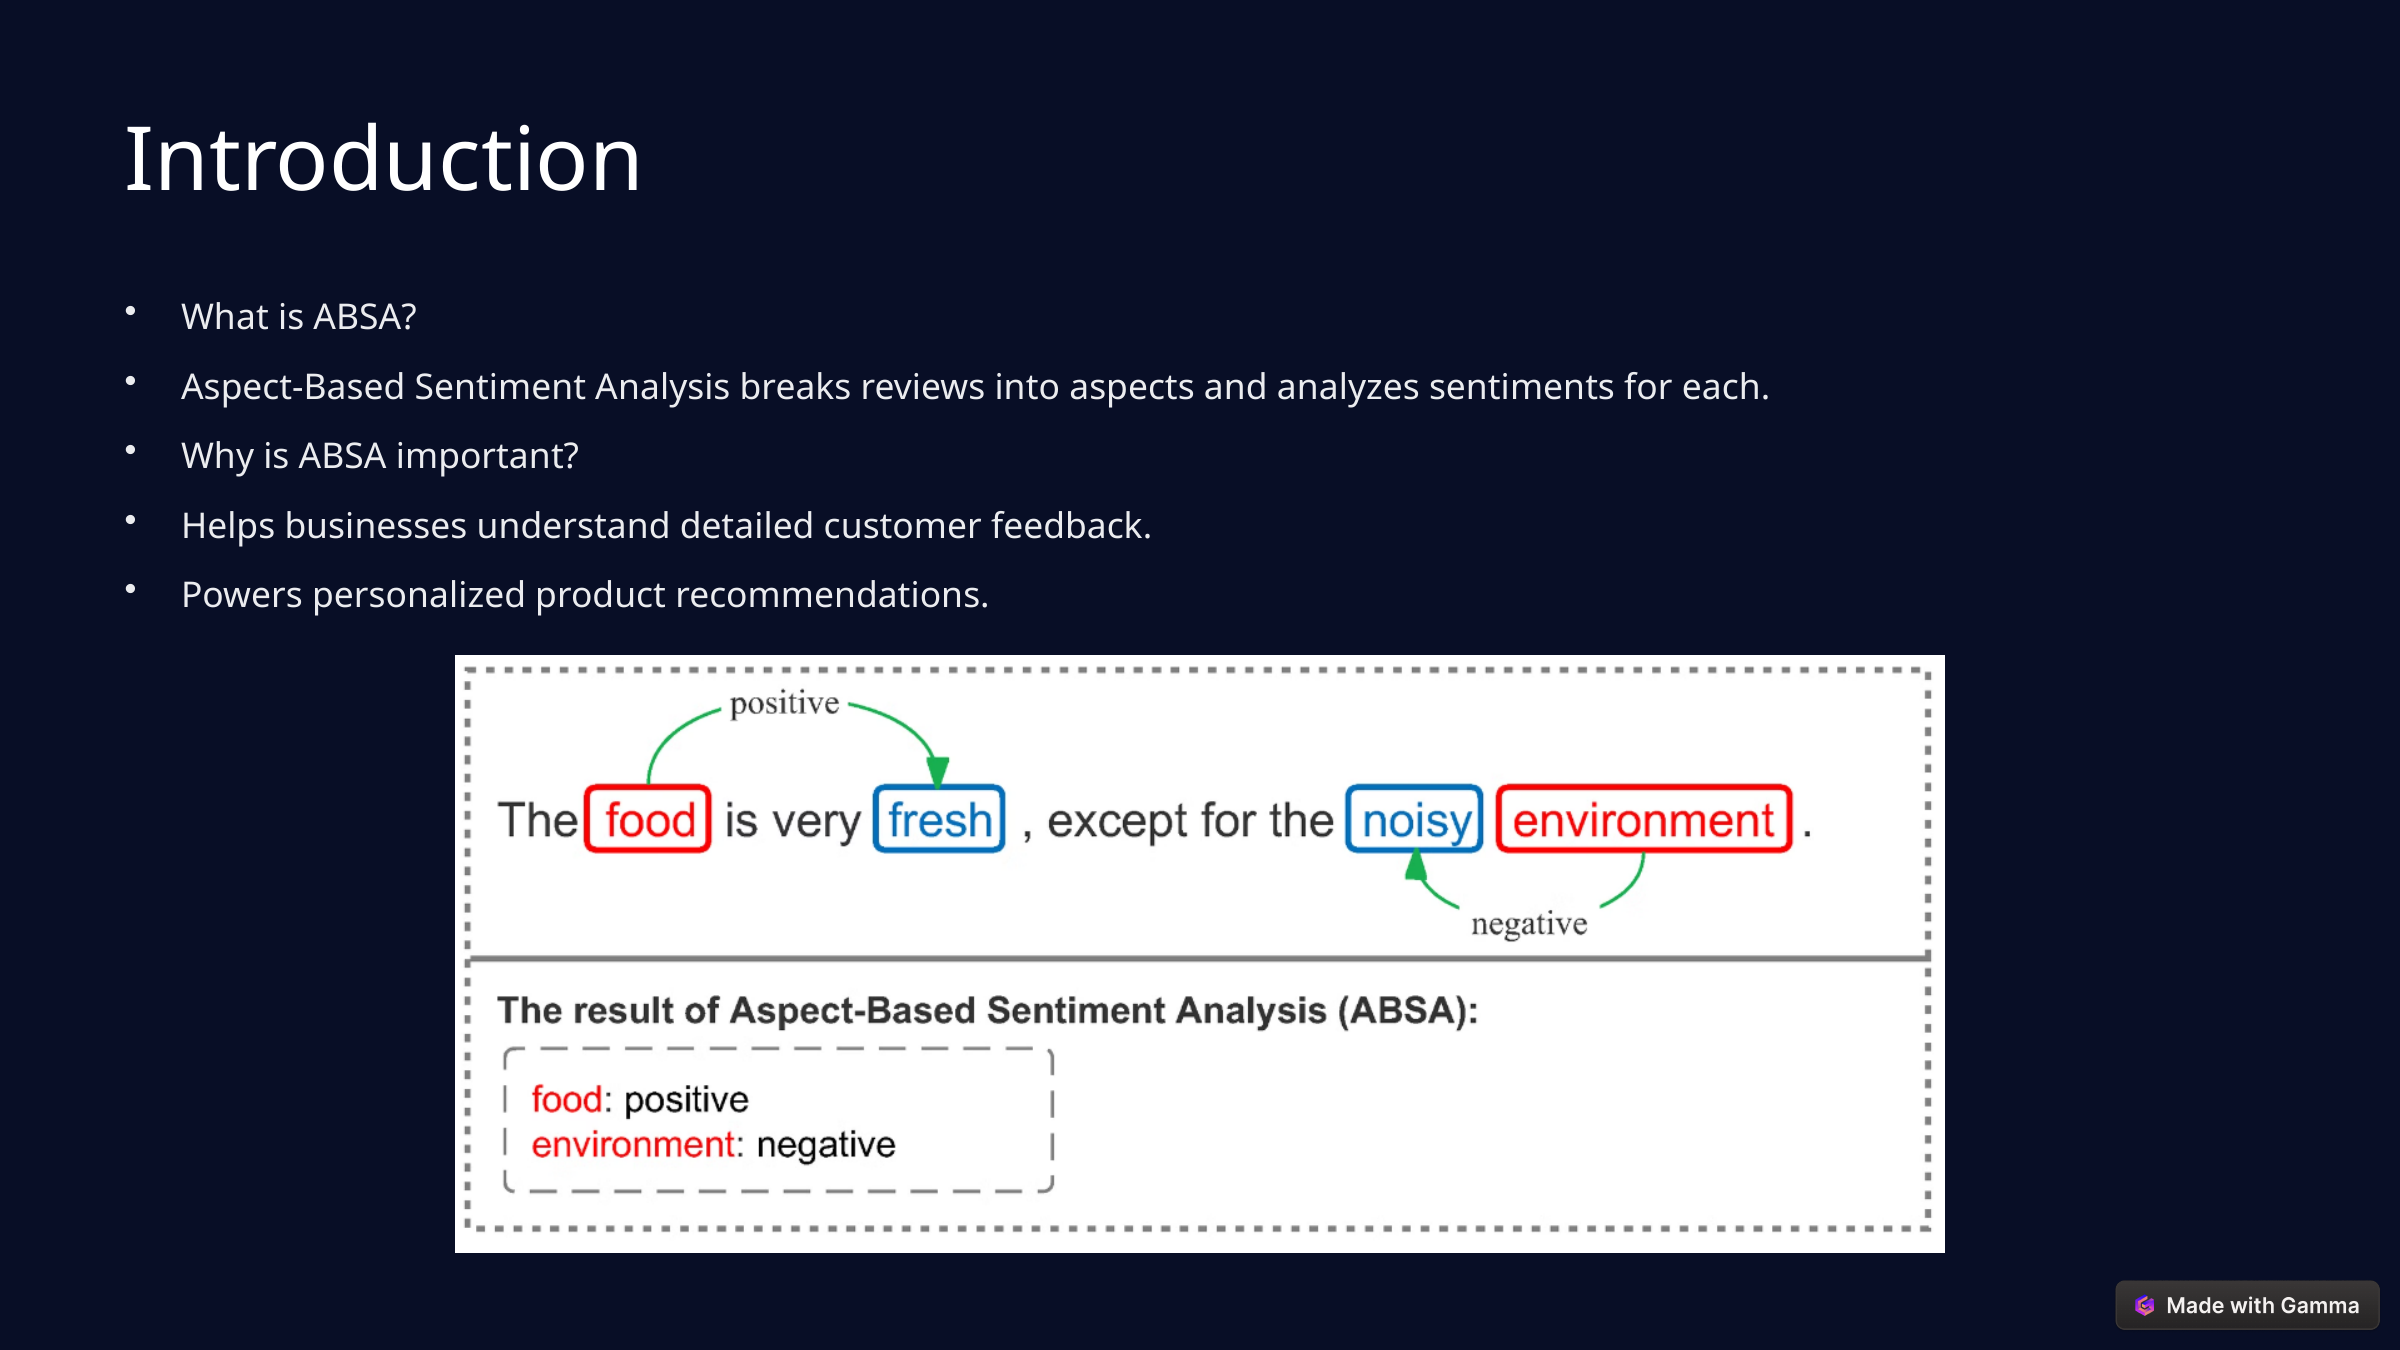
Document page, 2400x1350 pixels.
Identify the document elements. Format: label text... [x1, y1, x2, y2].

picture [2106, 1271, 2389, 1339]
text_box Aspect-Based Sentiment Analysis breaks reviews into aspects and analyzes sentiments for each. [124, 350, 2276, 407]
text_box Introduction [124, 97, 1016, 210]
picture [455, 655, 1945, 1253]
text_box Helps businesses understand detailed customer feedback. [124, 488, 2276, 546]
text_box Powers personalized product recommendations. [124, 558, 2276, 616]
text_box Why is ABSA important? [124, 419, 2276, 477]
text_box What is ABSA? [124, 280, 2276, 338]
